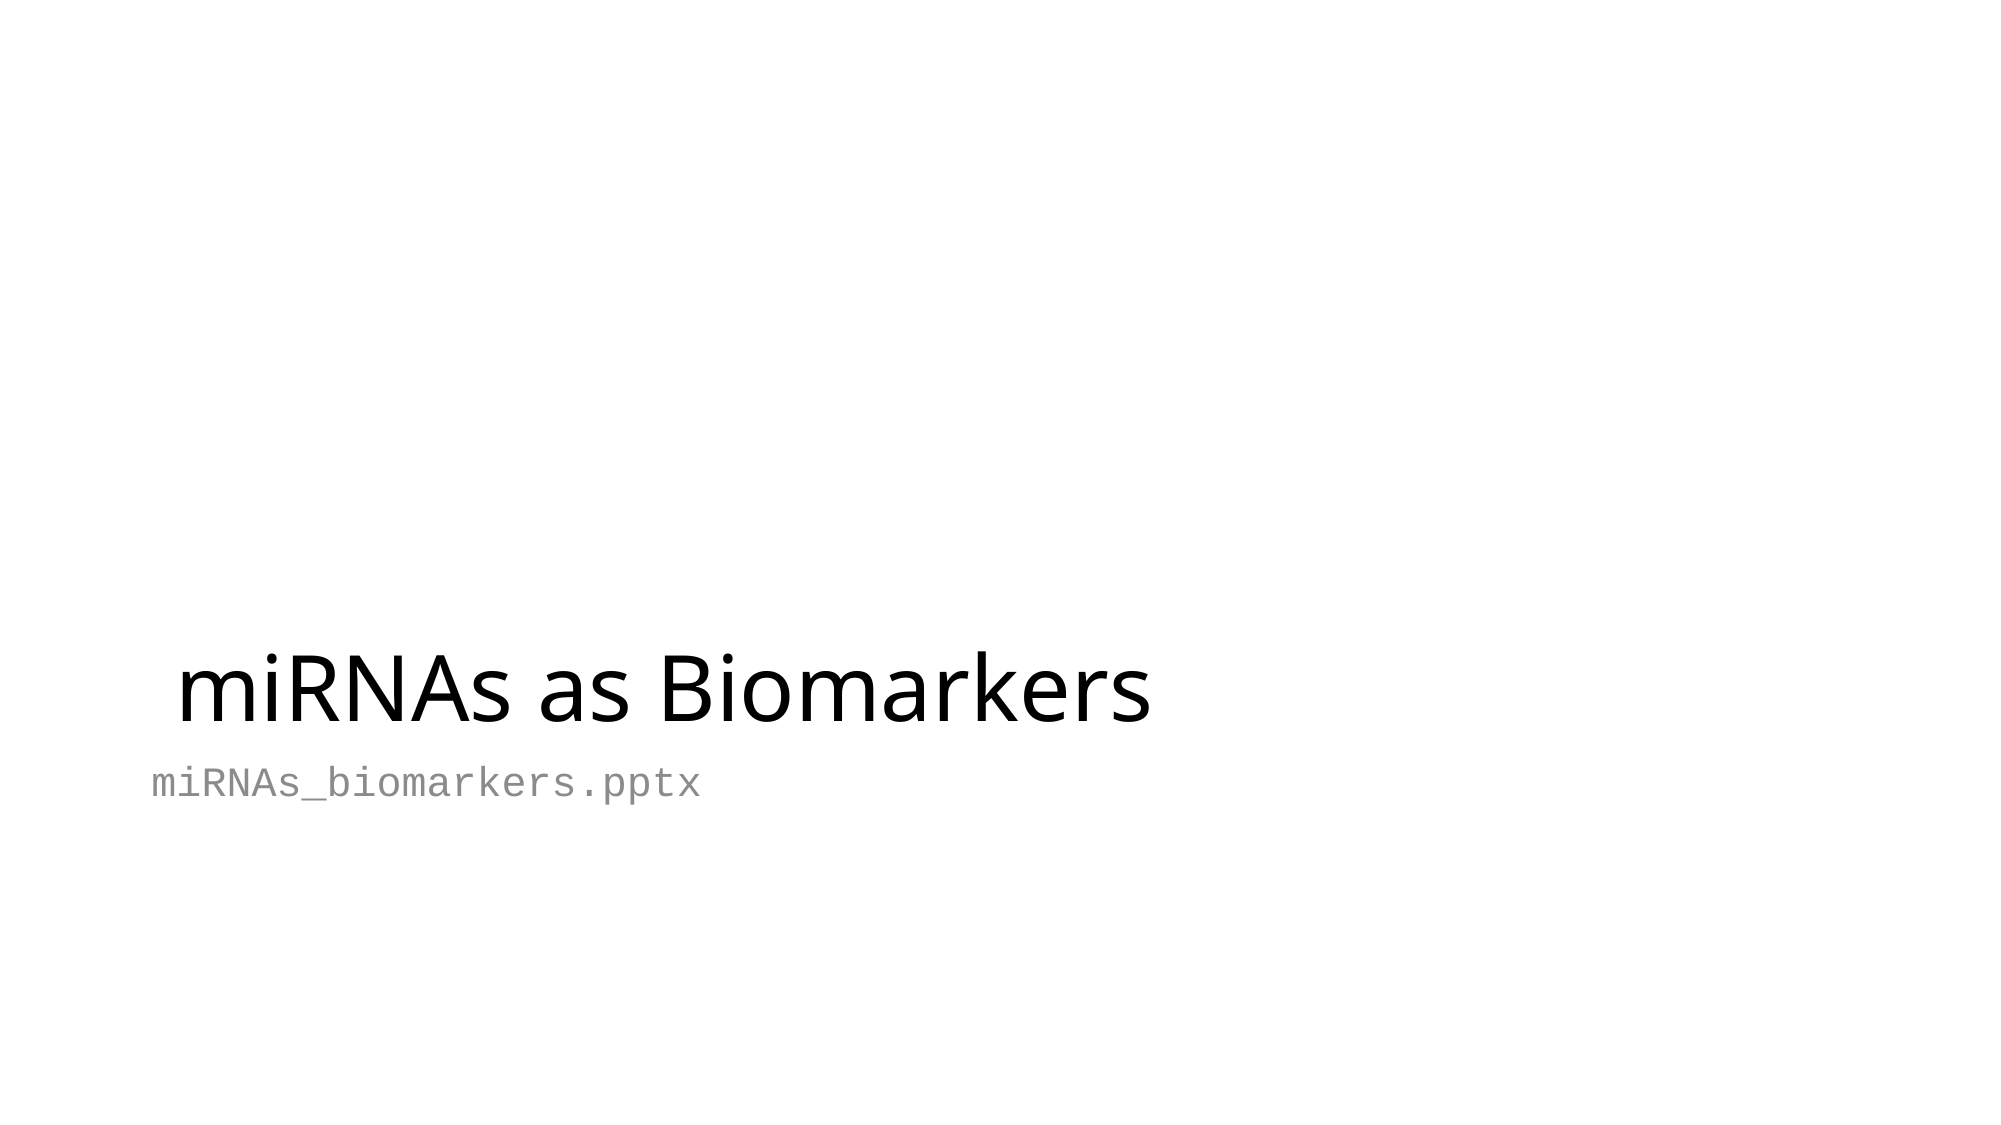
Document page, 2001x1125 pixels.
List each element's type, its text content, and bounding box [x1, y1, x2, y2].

title miRNAs as Biomarkers [136, 280, 1862, 749]
list miRNAs_biomarkers.pptx [136, 752, 1862, 999]
